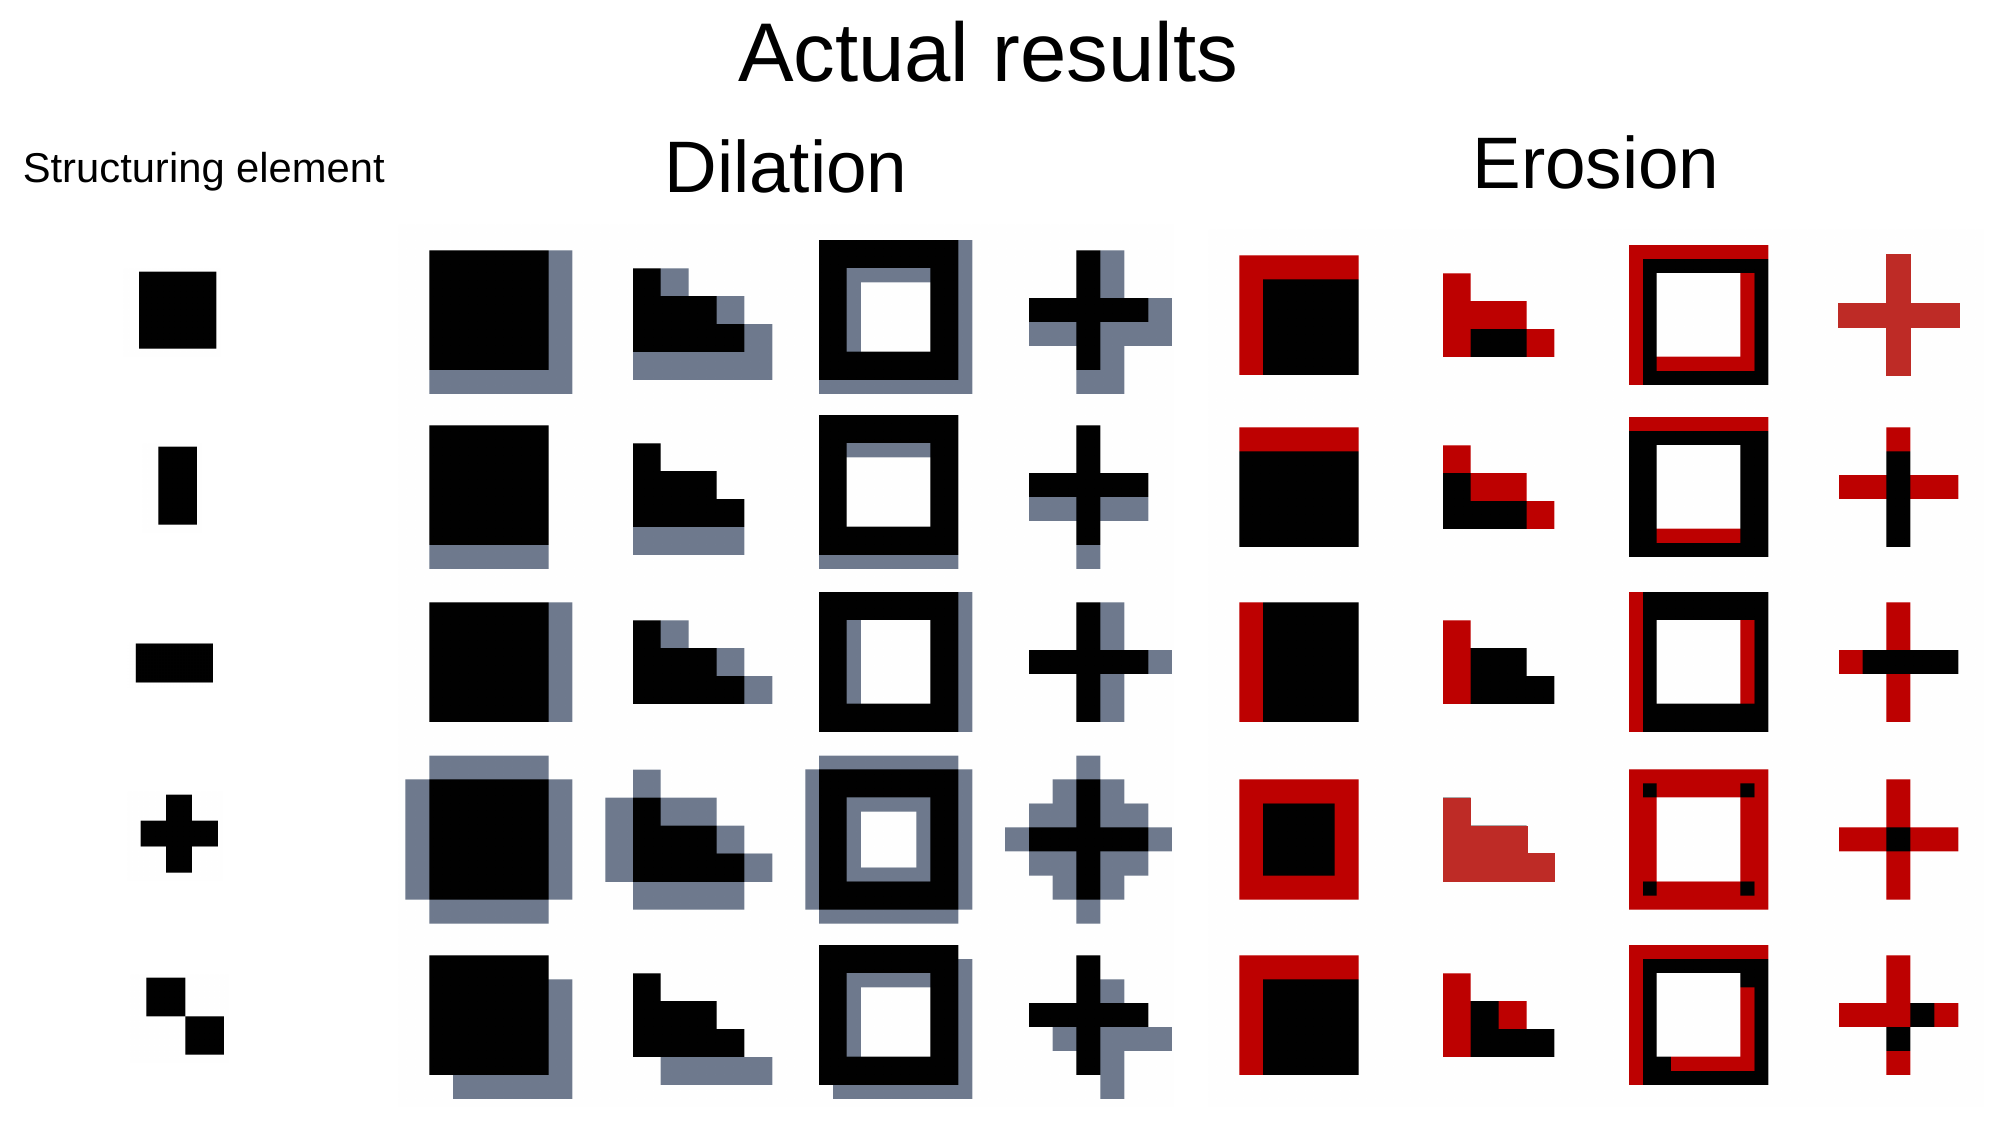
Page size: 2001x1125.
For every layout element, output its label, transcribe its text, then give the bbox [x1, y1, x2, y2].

title Actual results [723, 0, 1277, 111]
picture [142, 443, 202, 533]
picture [123, 268, 221, 358]
picture [398, 224, 1174, 1107]
picture [1208, 229, 1984, 1107]
text_box Structuring element [0, 114, 481, 225]
picture [127, 791, 224, 881]
text_box Erosion [1319, 110, 1874, 221]
picture [127, 642, 217, 688]
text_box Dilation [509, 114, 1063, 224]
picture [130, 974, 229, 1063]
